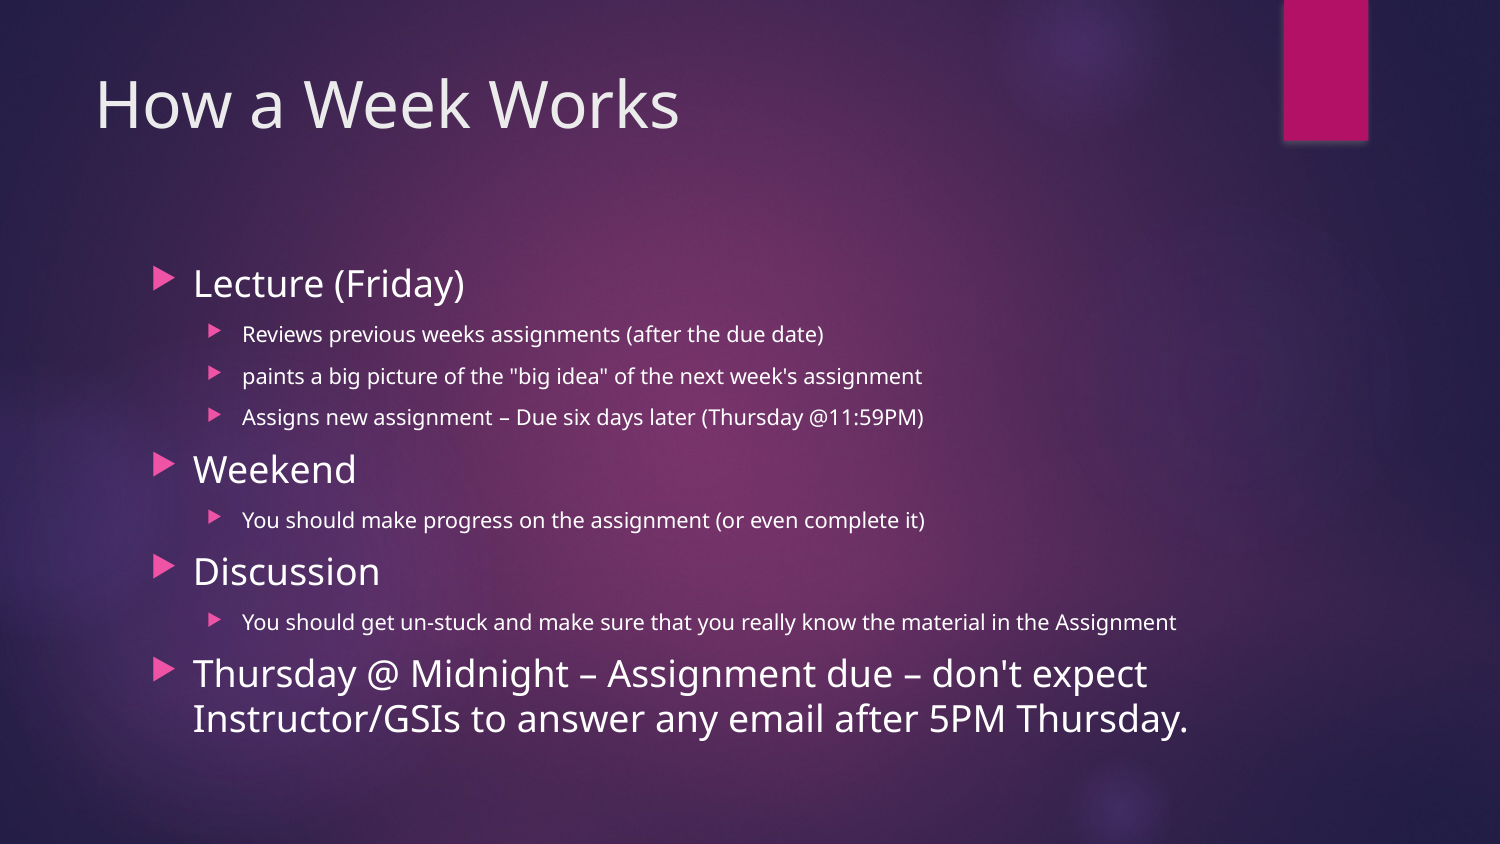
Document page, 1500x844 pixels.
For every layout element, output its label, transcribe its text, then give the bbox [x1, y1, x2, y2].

picture [0, 0, 1500, 844]
list Lecture (Friday) Reviews previous weeks assignments (after the due date) paints a big picture of the "big idea" of the next week's assignment Assigns new assignment – Due six days later (Thursday @11:59PM) Weekend You should make progress on the assignment (or even complete it) Discussion You should get un-stuck and make sure that you really know the material in the Assignment Thursday @ Midnight – Assignment due – don't expect Instructor/GSIs to answer any email after 5PM Thursday. [135, 252, 1237, 769]
title How a Week Works [79, 55, 1237, 229]
